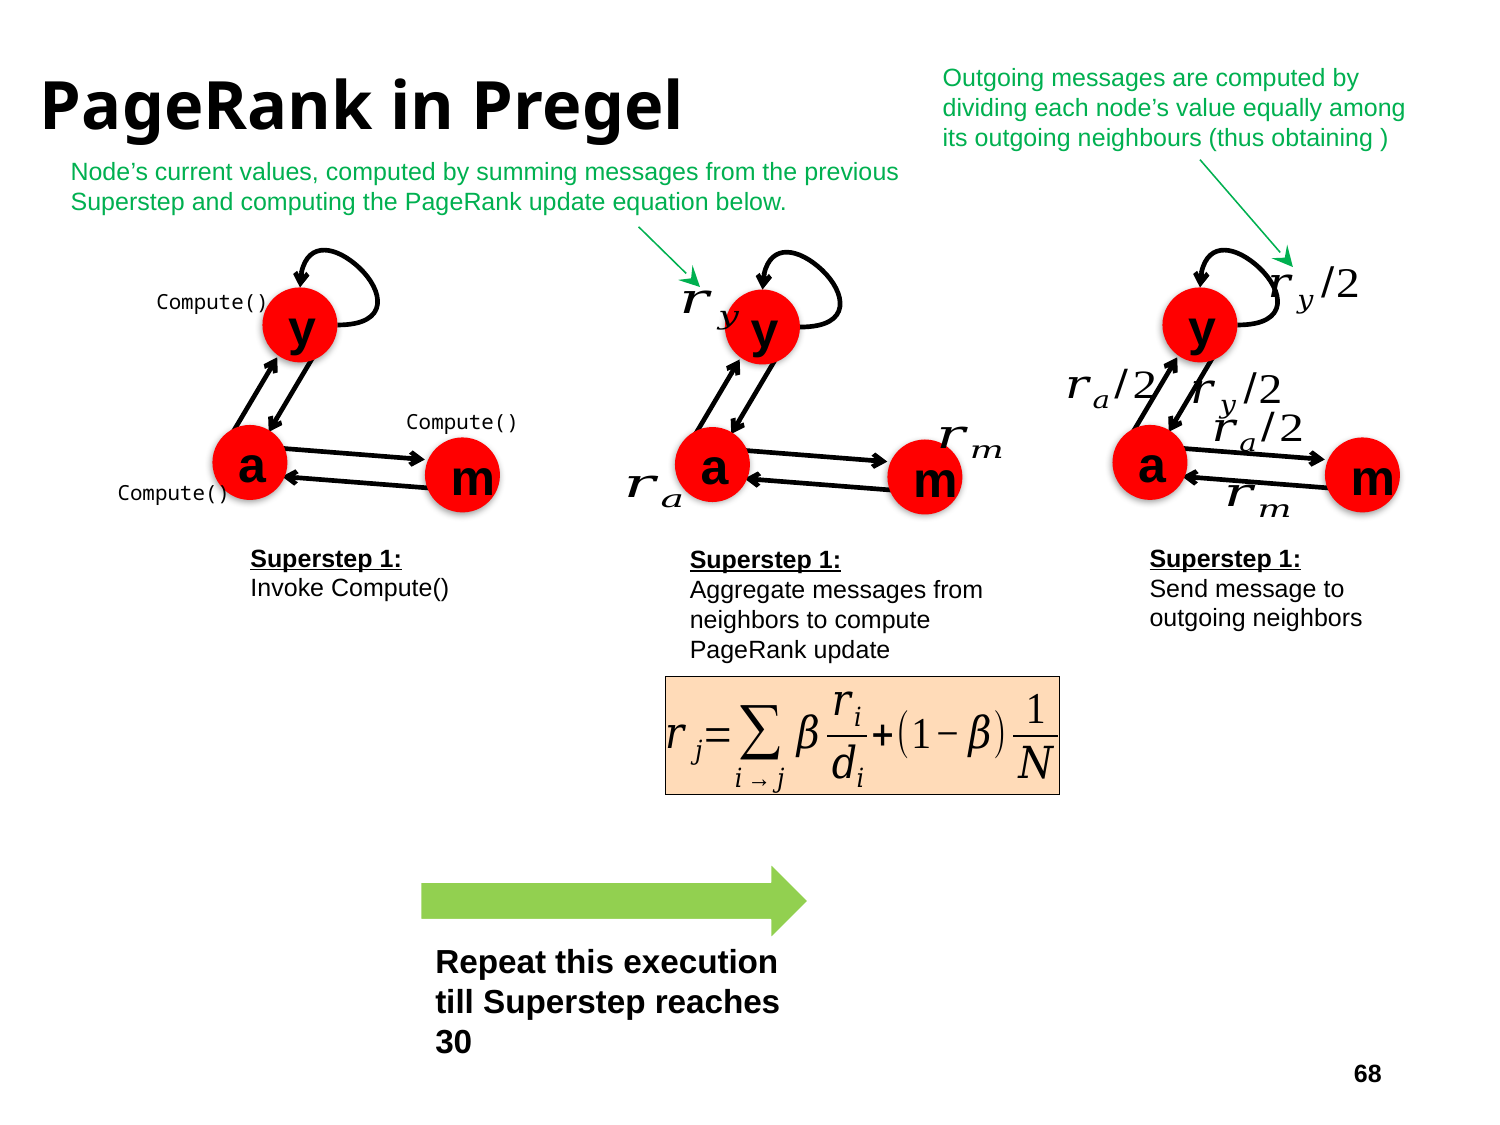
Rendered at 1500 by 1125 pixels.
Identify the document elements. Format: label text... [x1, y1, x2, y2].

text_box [1199, 159, 1294, 268]
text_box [1112, 287, 1401, 513]
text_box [638, 226, 701, 288]
title PageRank in Pregel [24, 18, 1451, 188]
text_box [674, 289, 963, 515]
slide_number 68 [1059, 1042, 1397, 1103]
text_box Superstep 1: Invoke Compute() [235, 534, 465, 610]
text_box Compute() [504, 401, 534, 442]
text_box Node’s current values, computed by summing messages from the previous Superstep and computing the PageRank update equation below. [55, 147, 944, 223]
text_box Superstep 1: Send message to outgoing neighbors [1134, 534, 1400, 640]
text_box Compute() [141, 281, 284, 322]
text_box Repeat this execution till Superstep reaches 30 [420, 932, 834, 1068]
text_box Compute() [102, 472, 207, 512]
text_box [212, 287, 501, 513]
text_box Superstep 1: Aggregate messages from neighbors to compute PageRank update [675, 536, 1060, 672]
text_box [420, 863, 809, 932]
